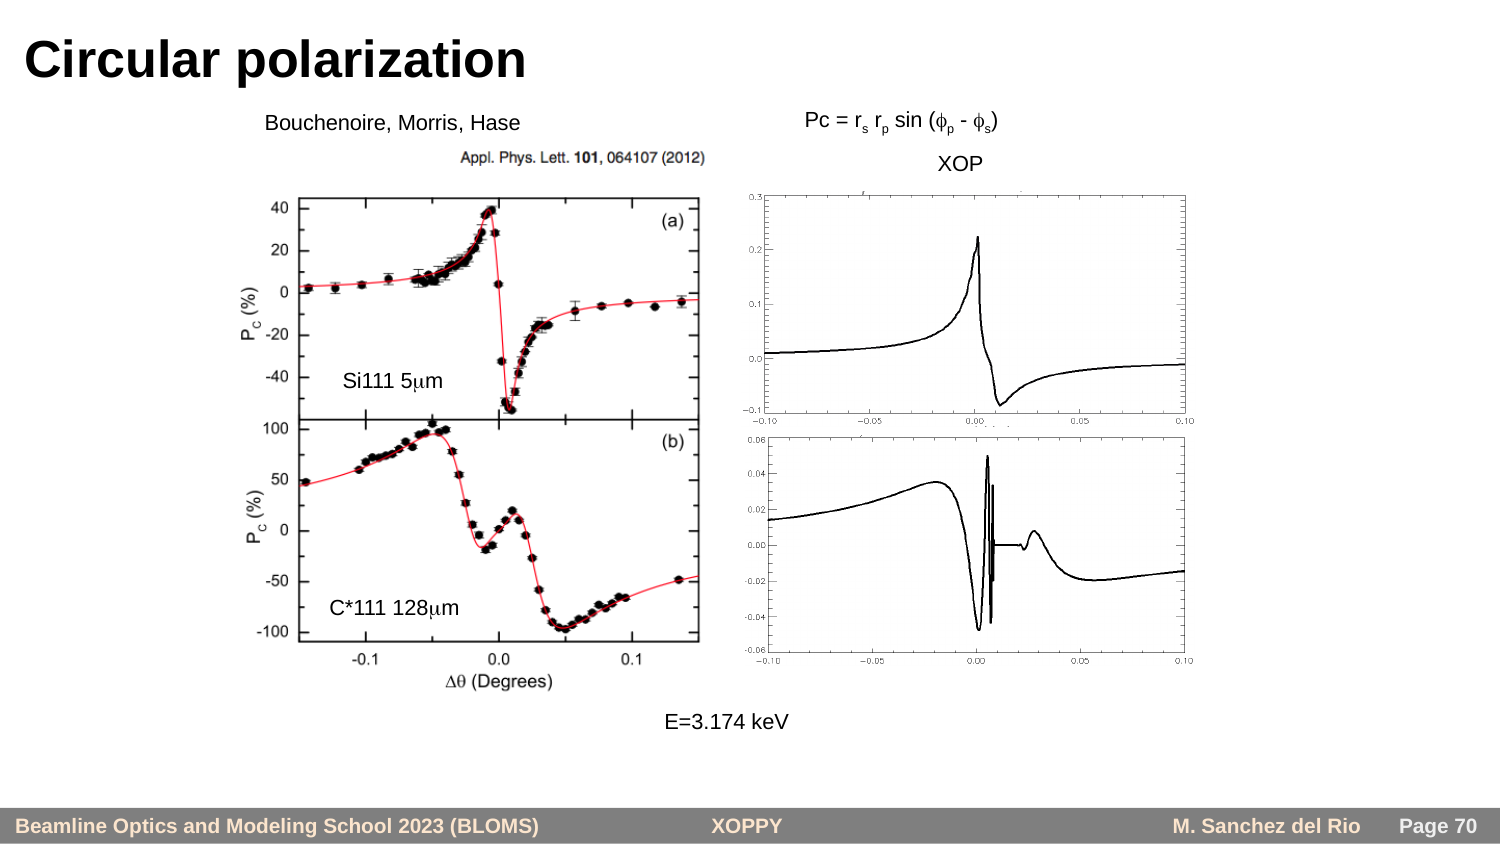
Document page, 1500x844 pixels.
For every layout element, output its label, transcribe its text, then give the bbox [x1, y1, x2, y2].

slide_number Page 70 [1379, 805, 1493, 844]
text_box Pc = rs rp sin (fp - fs) [789, 98, 1193, 143]
picture [745, 434, 1195, 666]
text_box XOP [922, 142, 1038, 184]
text_box Bouchenoire, Morris, Hase [249, 101, 537, 141]
picture [235, 142, 715, 704]
title Circular polarization [9, 10, 1493, 106]
text_box E=3.174 keV [649, 700, 805, 742]
picture [740, 191, 1196, 427]
